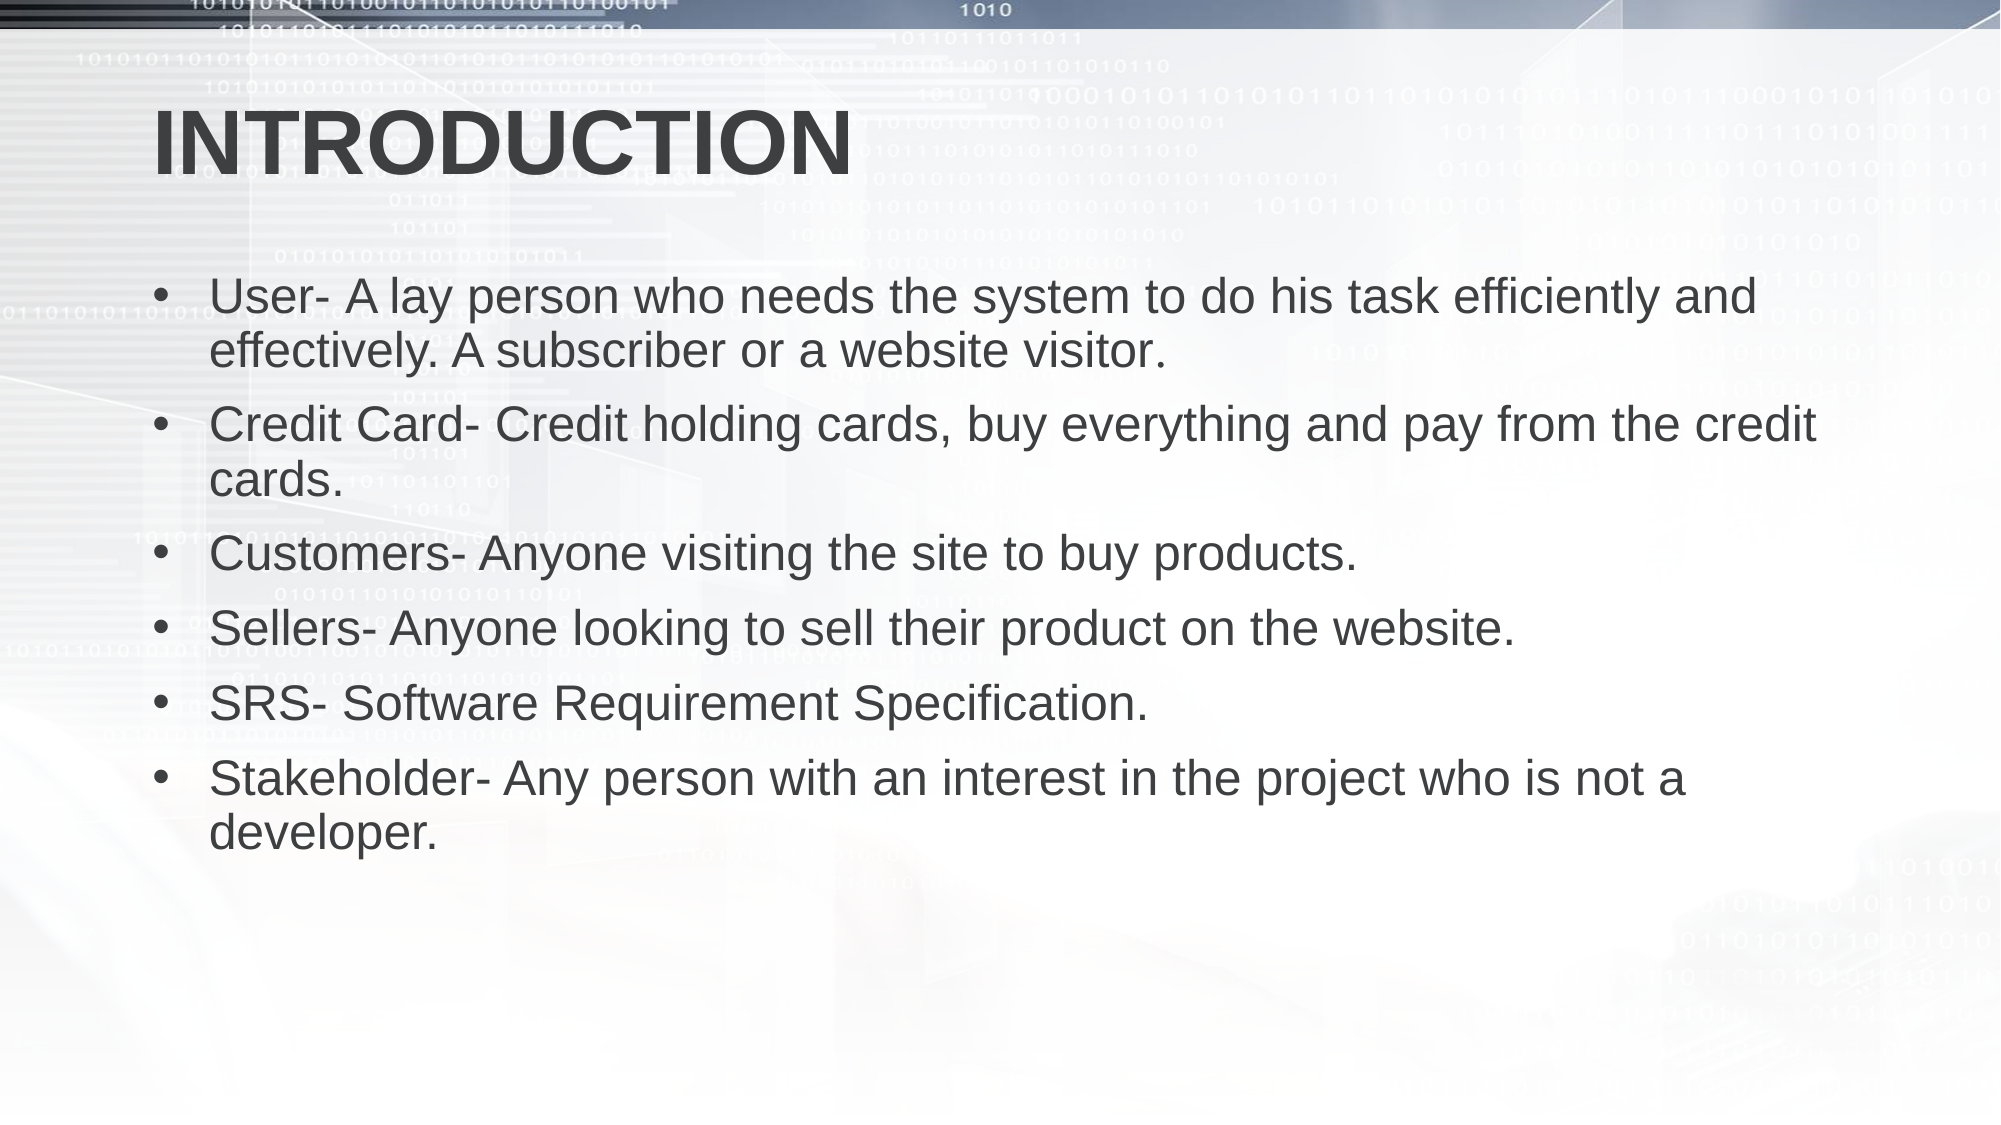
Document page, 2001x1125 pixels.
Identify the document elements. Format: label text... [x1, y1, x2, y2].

picture [0, 0, 2001, 1125]
title INTRODUCTION [137, 59, 1863, 230]
list User- A lay person who needs the system to do his task efficiently and effectively. A subscriber or a website visitor. Credit Card- Credit holding cards, buy everything and pay from the credit cards. Customers- Anyone visiting the site to buy products. Sellers- Anyone looking to sell their product on the website. SRS- Software Requirement Specification. Stakeholder- Any person with an interest in the project who is not a developer. [137, 262, 1880, 1014]
